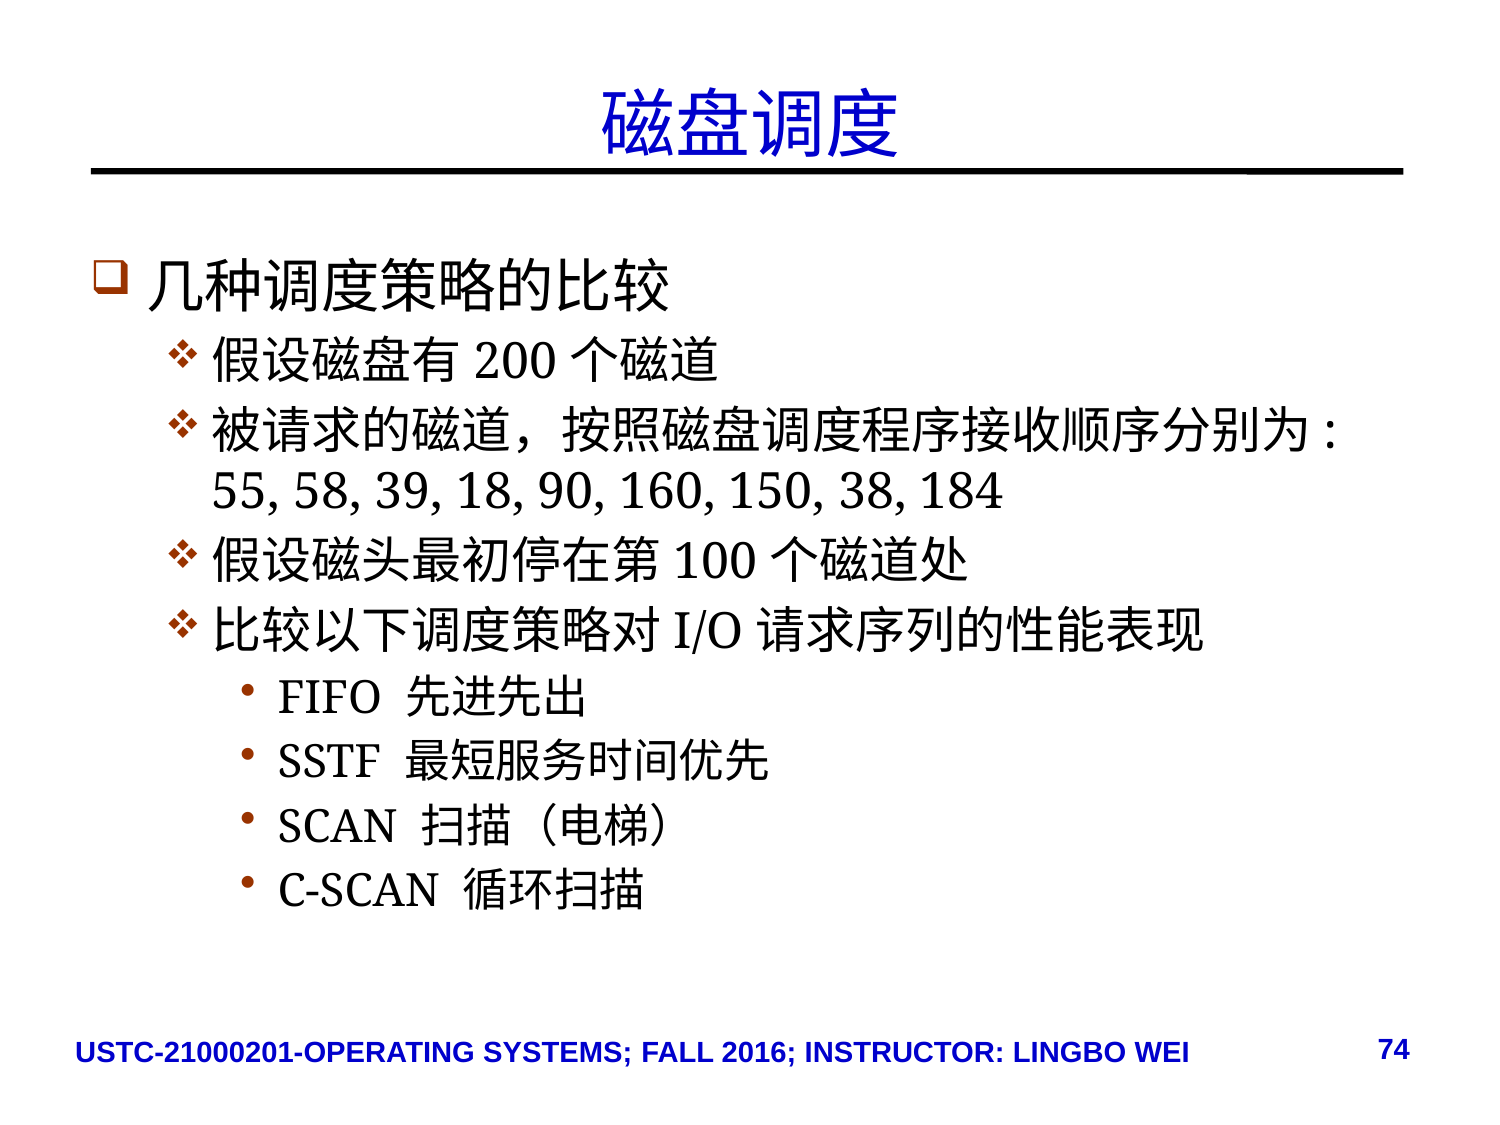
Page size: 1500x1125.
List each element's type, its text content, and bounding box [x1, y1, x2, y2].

title 磁盘调度 [74, 27, 1426, 216]
slide_number 74 [1273, 1022, 1426, 1102]
footer USTC-21000201-OPERATING SYSTEMS; FALL 2016; INSTRUCTOR: LINGBO WEI [59, 1025, 1243, 1105]
list 几种调度策略的比较 假设磁盘有200个磁道 被请求的磁道，按照磁盘调度程序接收顺序分别为: 55, 58, 39, 18, 90, 160, 150, 38, 184 假设磁头最初停在第100个磁道处 比较以下调度策略对I/O请求序列的性能表现 FIFO 先进先出 SSTF 最短服务时间优先 SCAN 扫描（电梯） C-SCAN 循环扫描 [74, 241, 1426, 1004]
